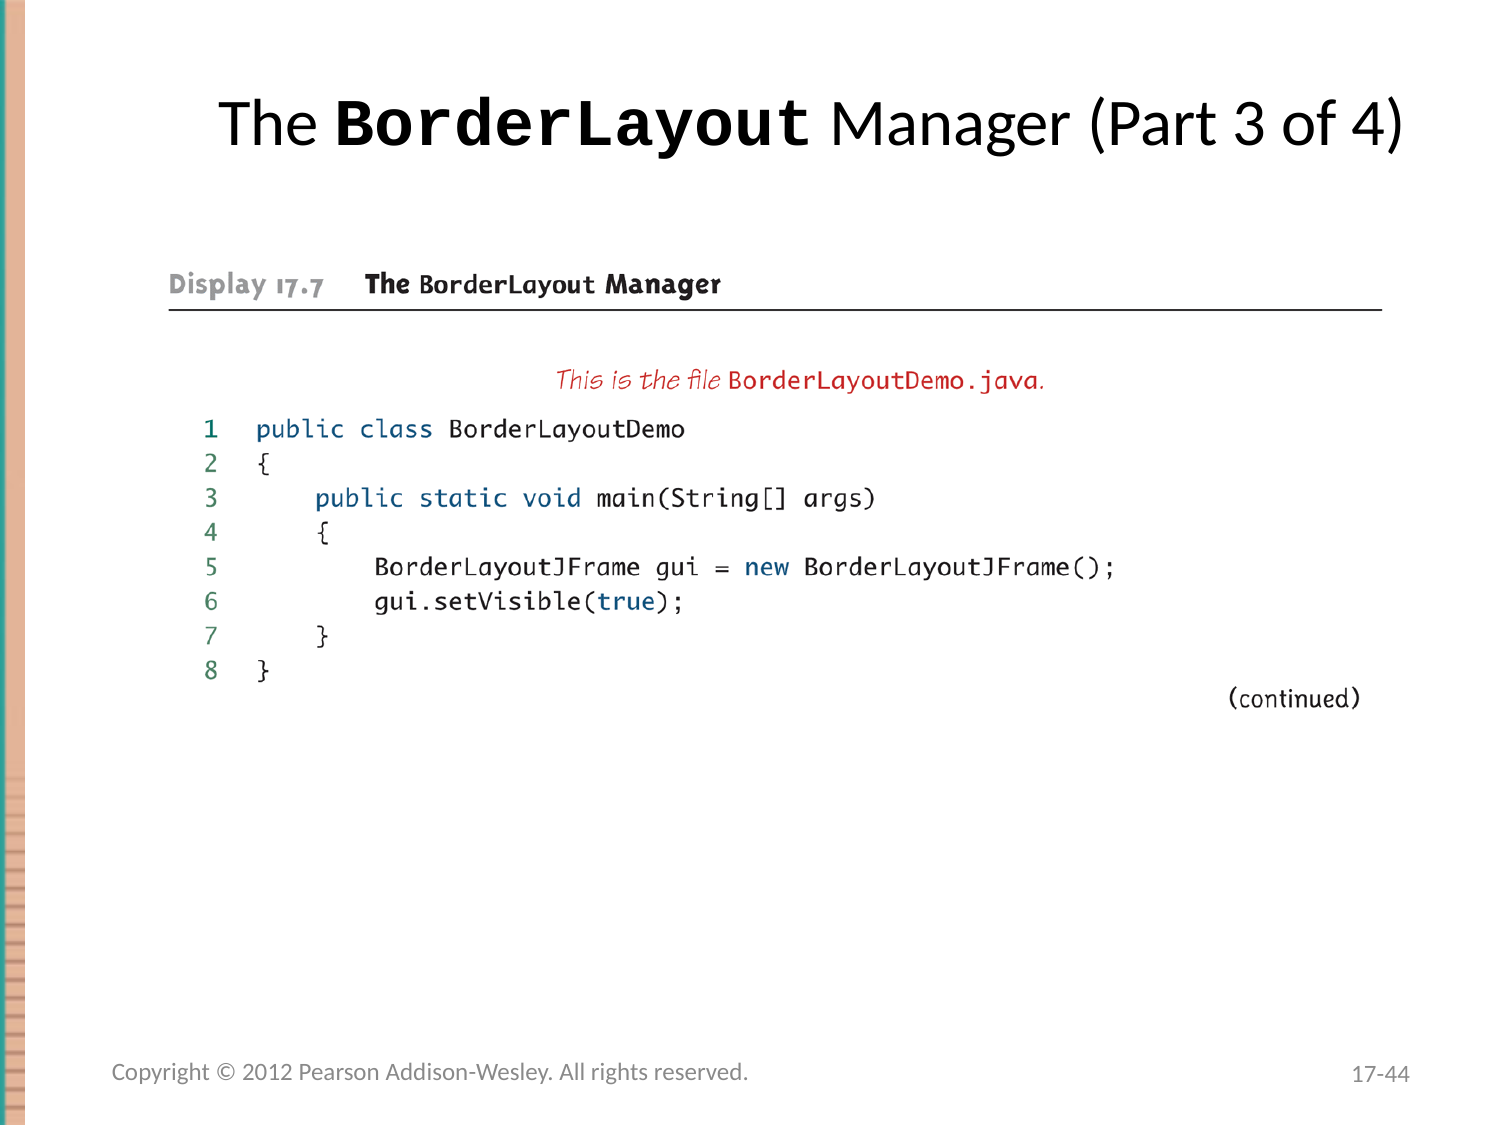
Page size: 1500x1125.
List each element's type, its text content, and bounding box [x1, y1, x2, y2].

title The BorderLayout Manager (Part 3 of 4) [149, 24, 1476, 213]
picture [0, 0, 25, 1125]
picture [137, 260, 1413, 721]
slide_number 17-44 [1074, 1042, 1425, 1103]
footer Copyright © 2012 Pearson Addison-Wesley. All rights reserved. [75, 1040, 788, 1100]
